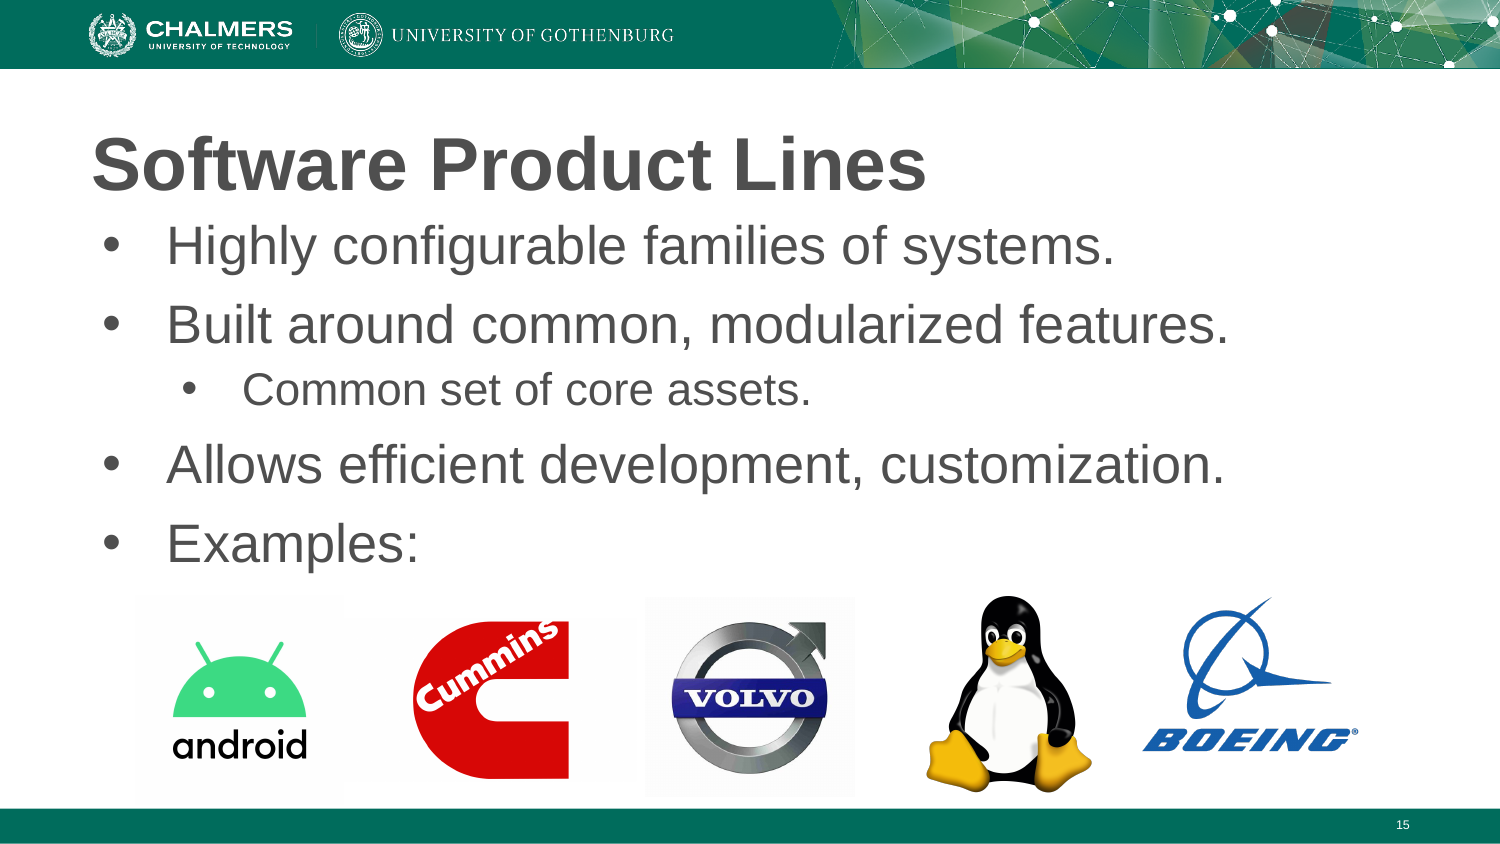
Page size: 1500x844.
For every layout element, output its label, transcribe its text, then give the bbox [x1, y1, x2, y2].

list Highly configurable families of systems. Built around common, modularized features. Common set of core assets. Allows efficient development, customization. Examples: [76, 210, 1425, 782]
picture [759, 0, 1500, 68]
title Software Product Lines [76, 100, 1425, 210]
picture [910, 580, 1108, 814]
picture [645, 597, 855, 797]
picture [1133, 563, 1367, 797]
slide_number ‹#› [1074, 809, 1425, 844]
picture [134, 595, 638, 805]
picture [64, 0, 696, 85]
